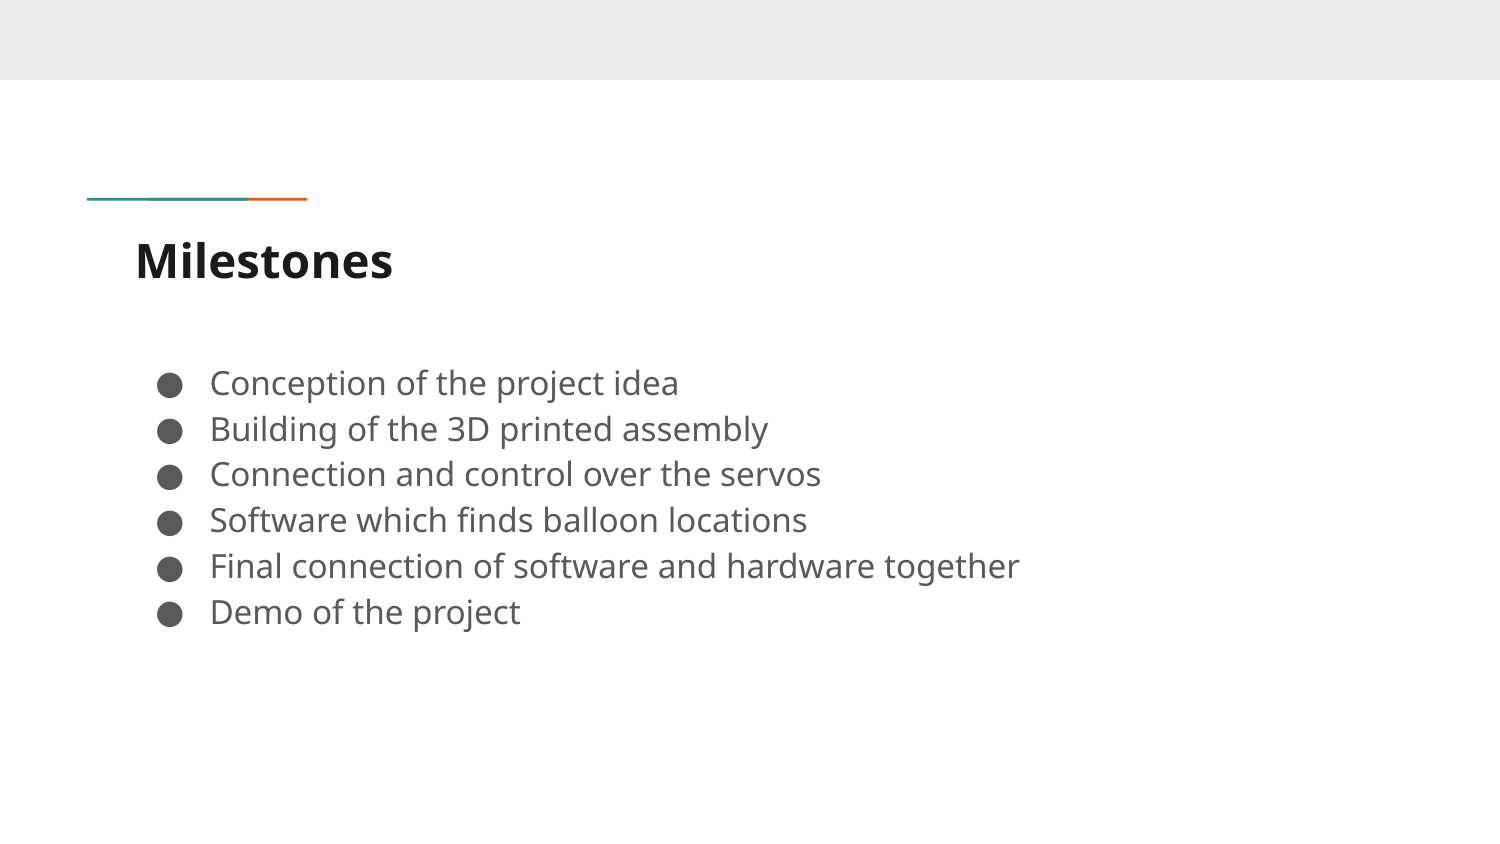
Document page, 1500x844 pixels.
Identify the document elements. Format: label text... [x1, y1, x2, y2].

title Milestones [119, 216, 1381, 305]
list Conception of the project idea Building of the 3D printed assembly Connection and control over the servos Software which finds balloon locations Final connection of software and hardware together Demo of the project [119, 341, 1381, 712]
